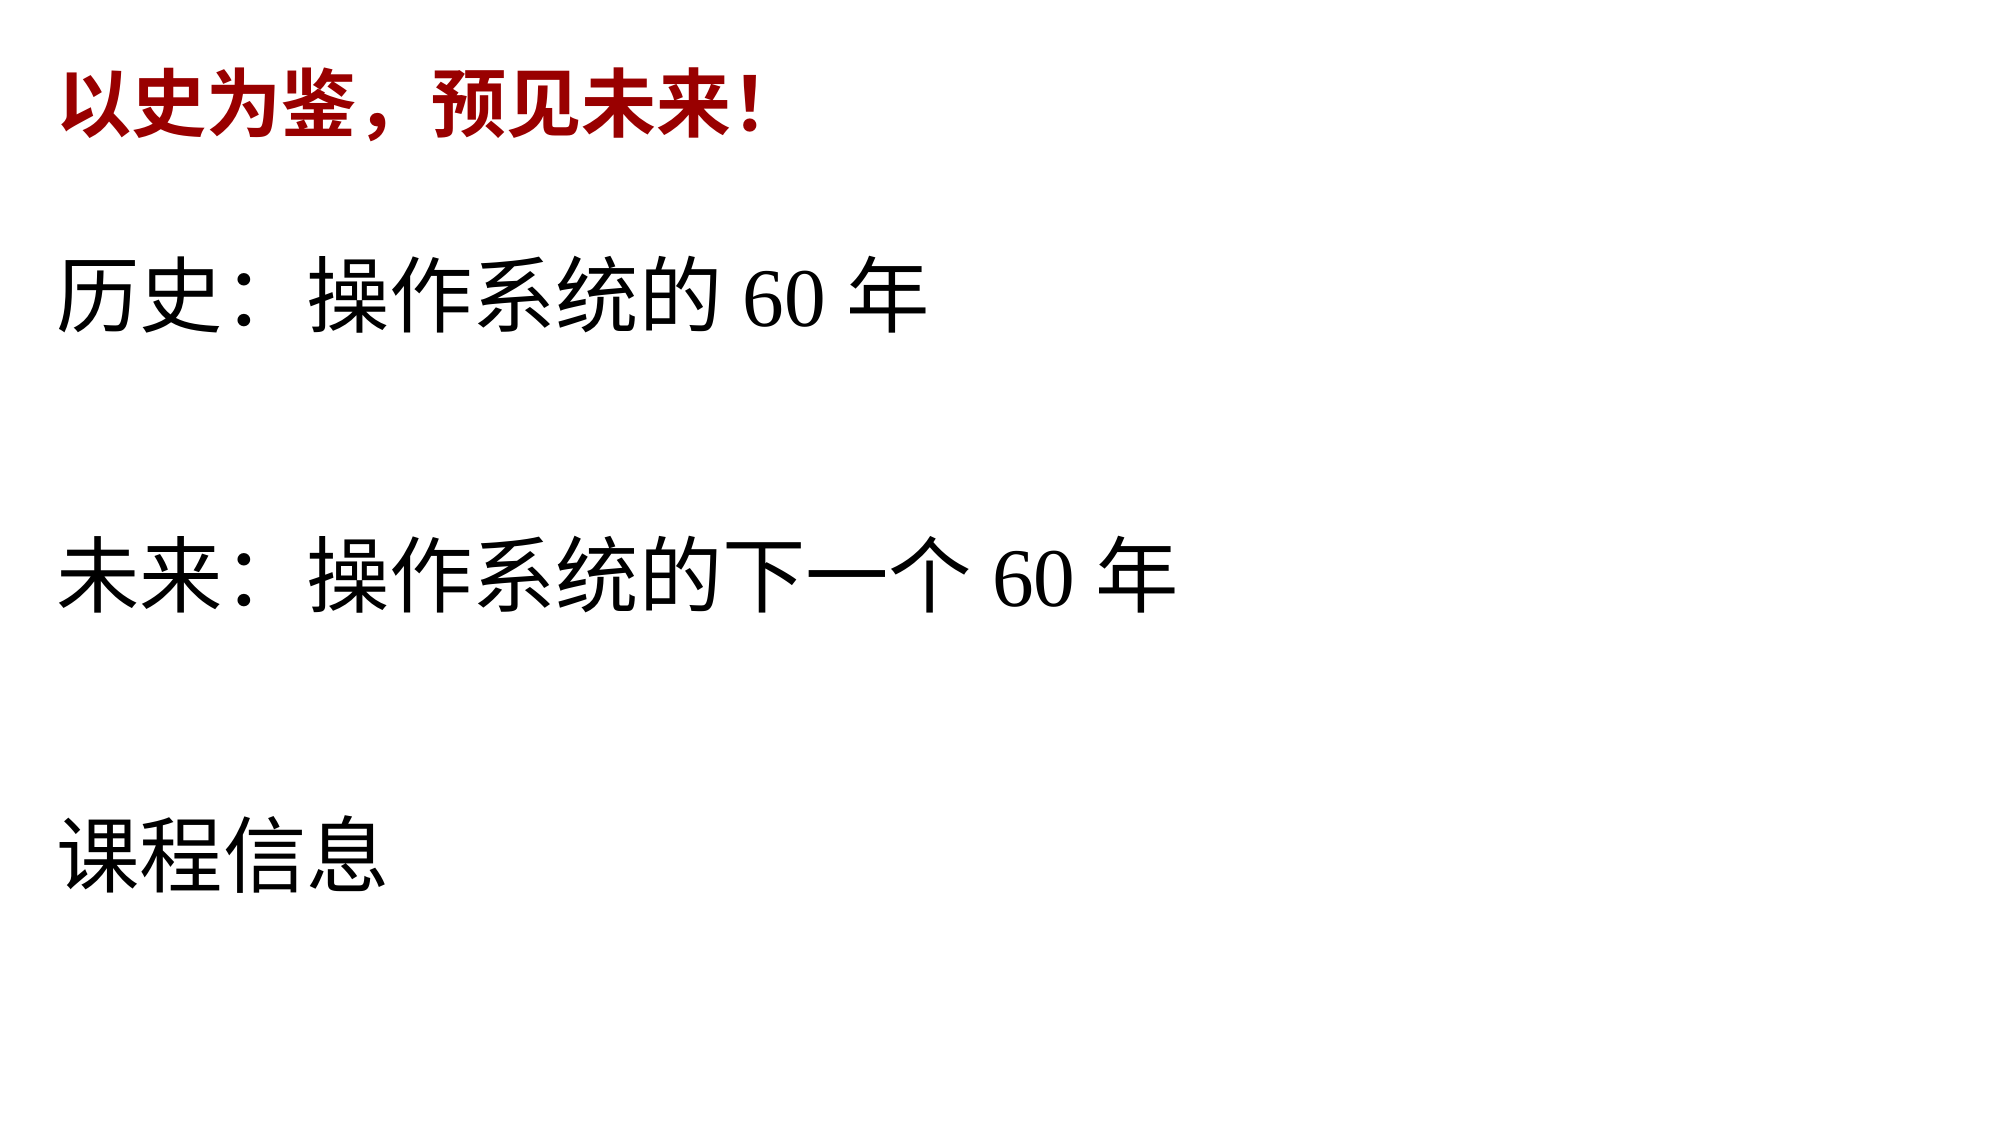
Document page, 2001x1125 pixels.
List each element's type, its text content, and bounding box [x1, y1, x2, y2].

list 历史：操作系统的60年 未来：操作系统的下一个60年 课程信息 [43, 196, 1934, 1058]
title 以史为鉴，预见未来！ [43, 29, 1934, 173]
